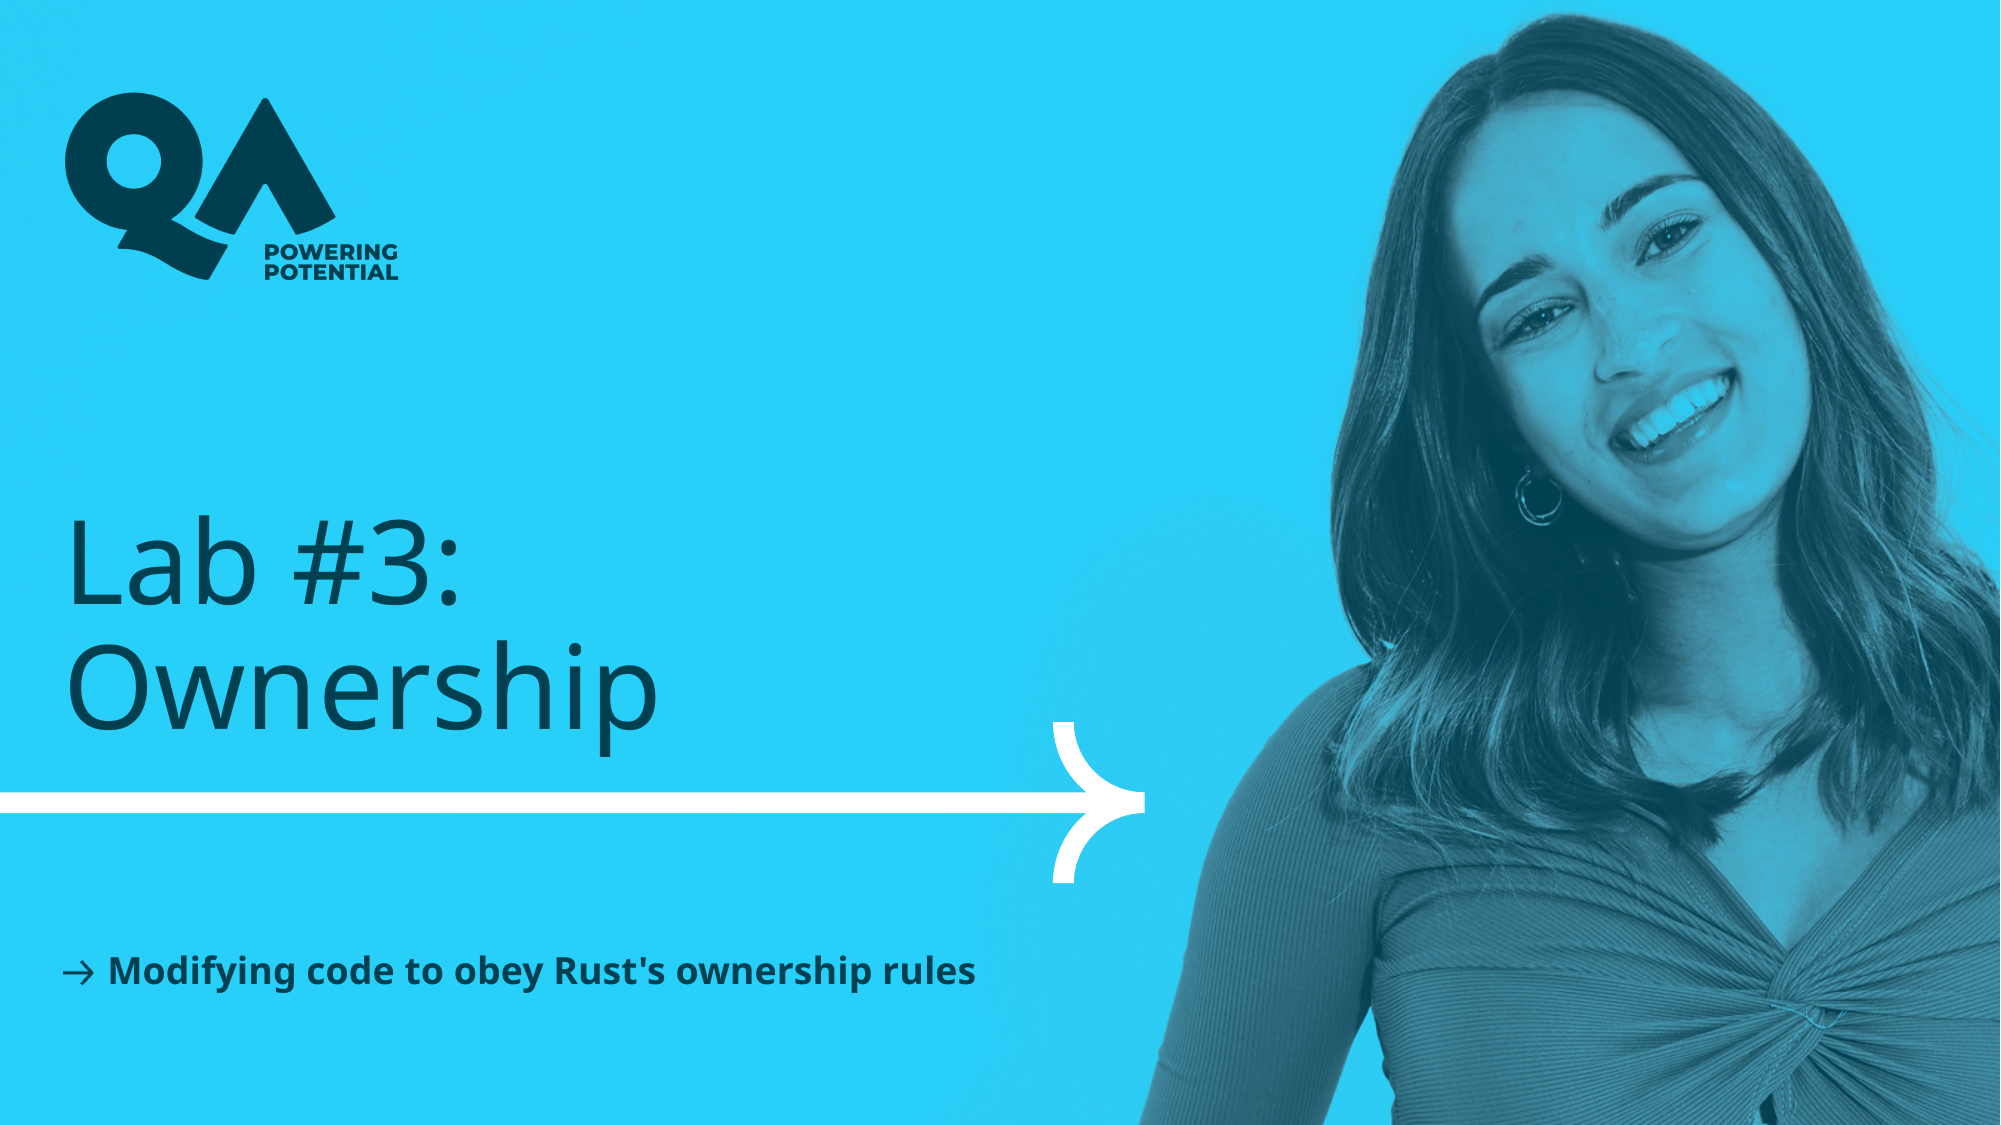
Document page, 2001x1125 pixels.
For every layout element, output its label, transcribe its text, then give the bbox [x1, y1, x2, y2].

title Lab #3: Ownership [63, 379, 987, 753]
list Modifying code to obey Rust's ownership rules [63, 946, 987, 1063]
picture [0, 0, 2000, 1125]
